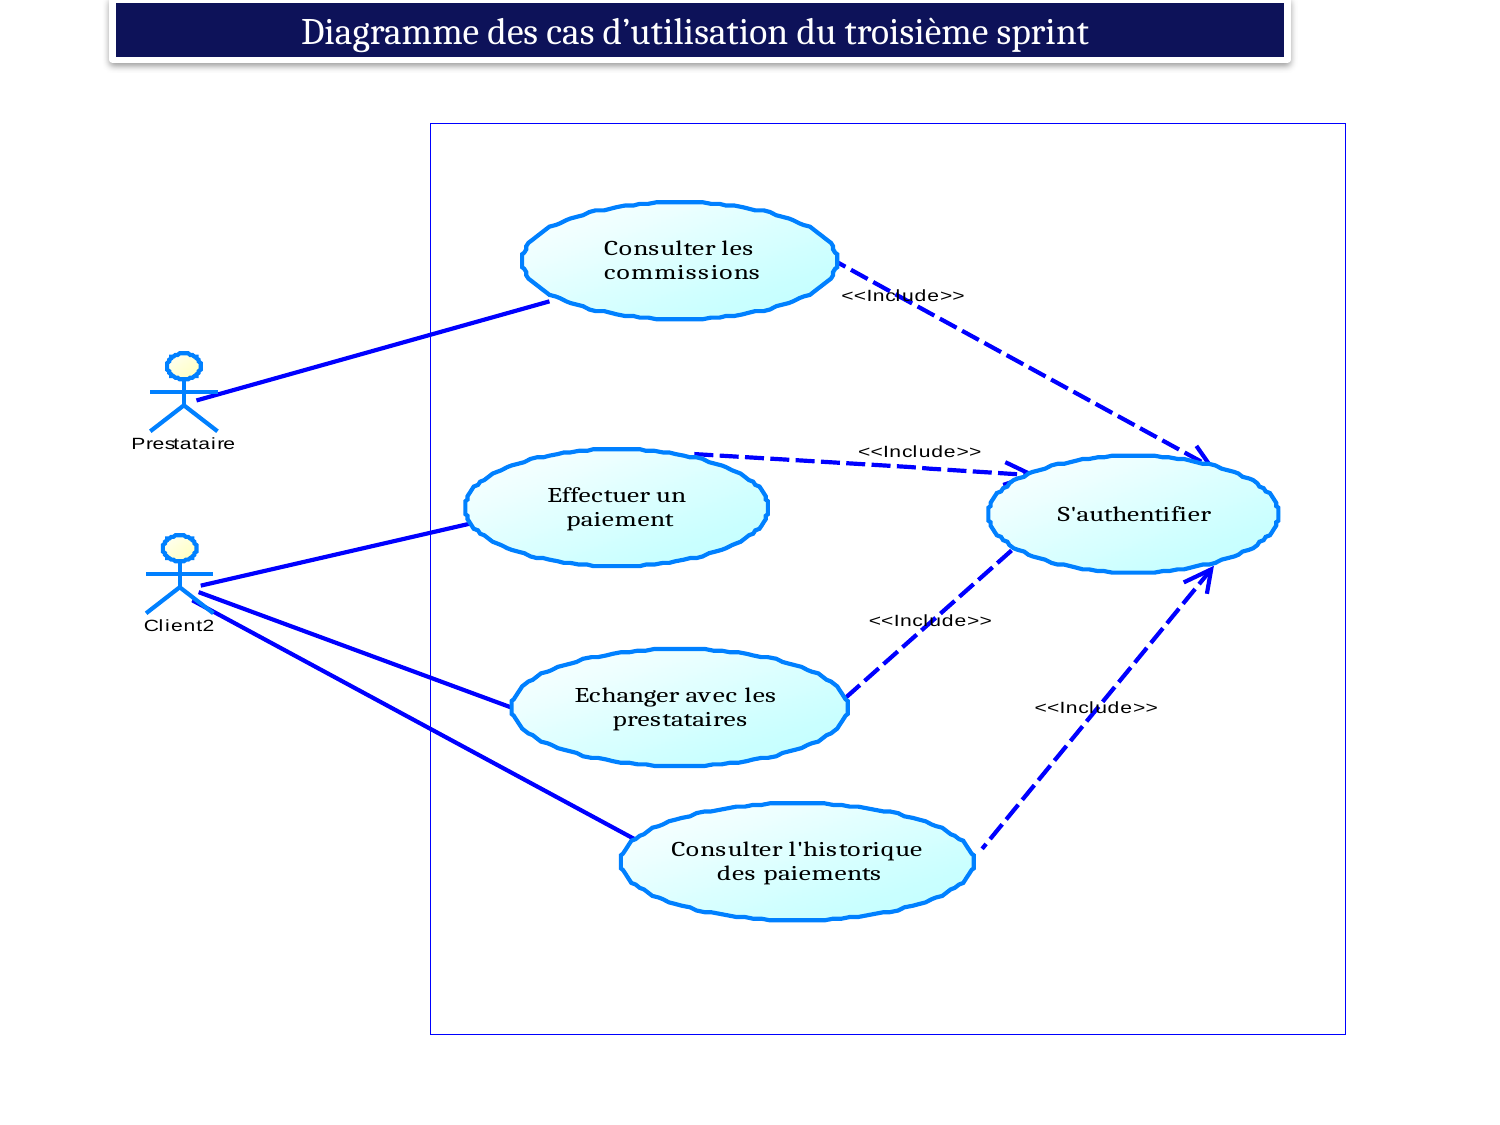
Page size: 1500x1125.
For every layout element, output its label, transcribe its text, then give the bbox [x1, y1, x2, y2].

picture [112, 122, 1351, 1038]
text_box Diagramme des cas d’utilisation du troisième sprint [109, 0, 1291, 63]
